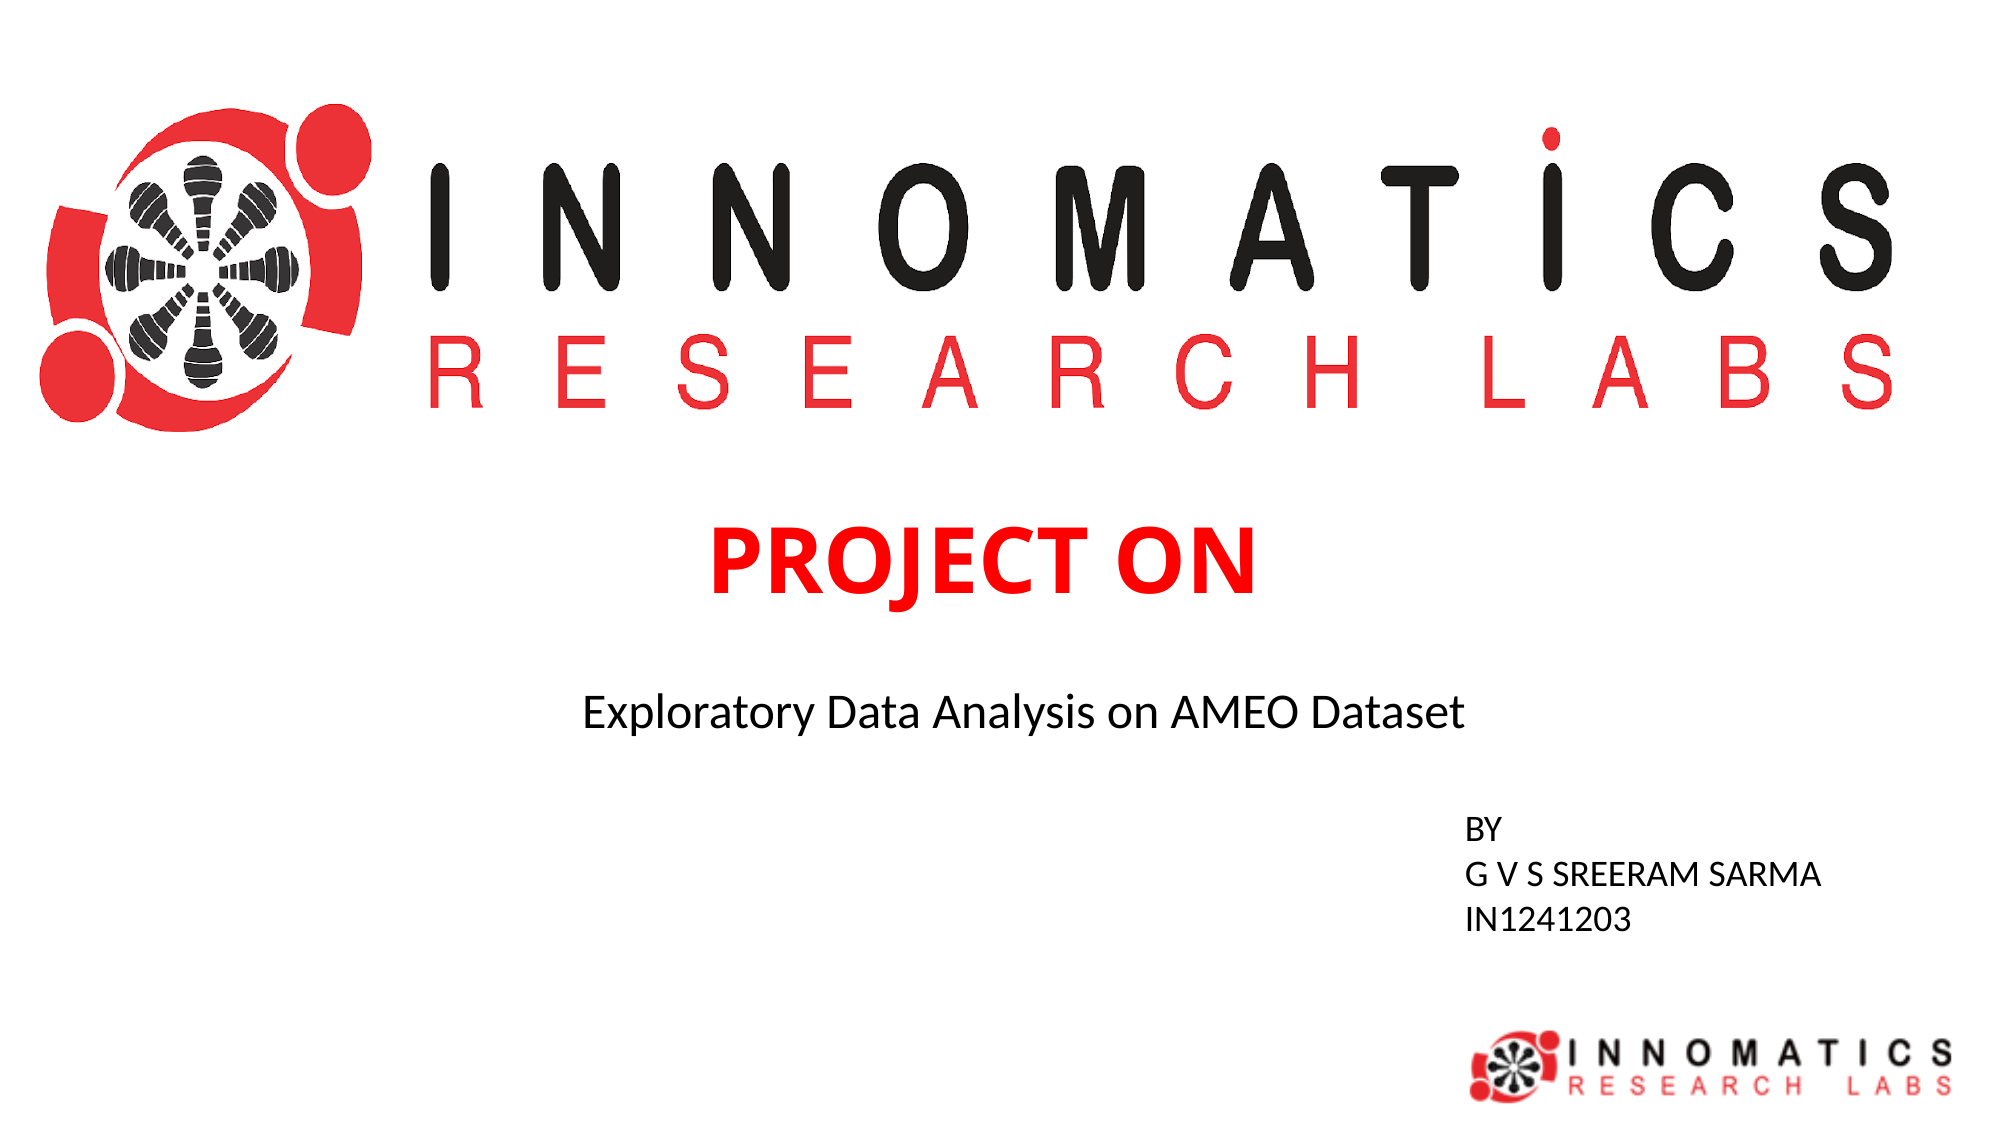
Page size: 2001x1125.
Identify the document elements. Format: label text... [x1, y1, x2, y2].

picture [1445, 1014, 1975, 1125]
subtitle Exploratory Data Analysis on AMEO Dataset [458, 677, 1590, 858]
text_box BY G V S SREERAM SARMA IN1241203 [1449, 796, 1855, 947]
picture [39, 103, 1892, 432]
title PROJECT ON [249, 447, 1750, 628]
